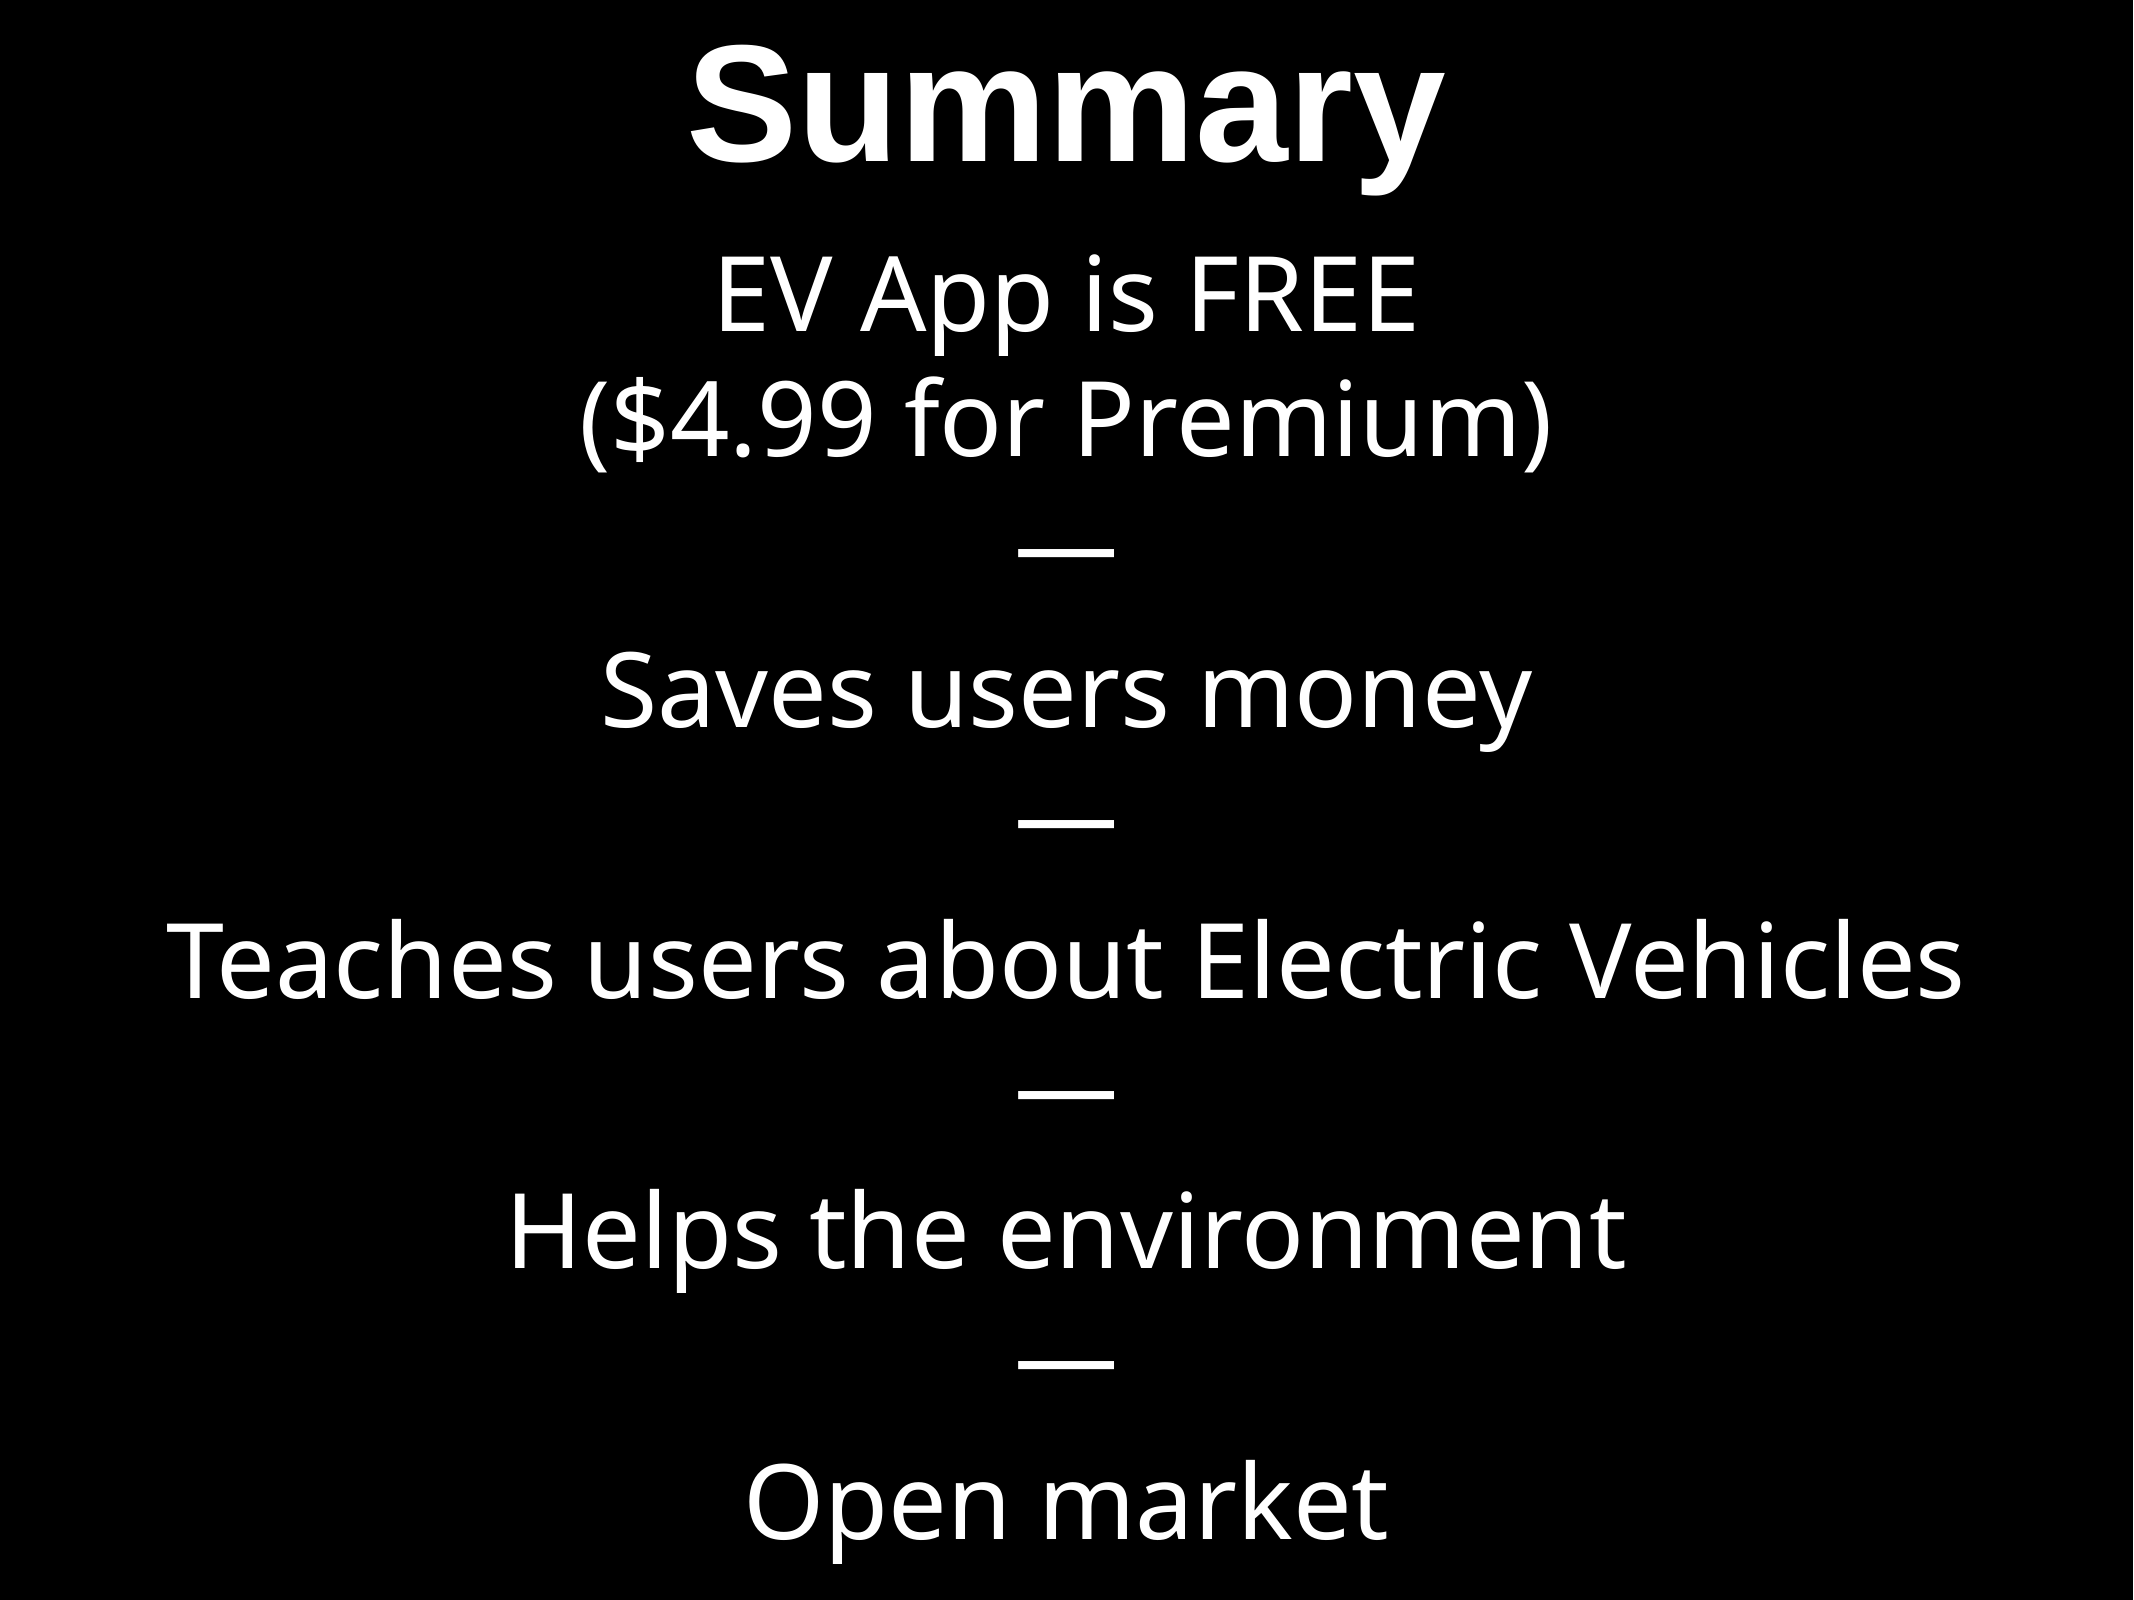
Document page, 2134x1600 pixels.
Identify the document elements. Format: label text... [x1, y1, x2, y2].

text_box Teaches users about Electric Vehicles — [157, 885, 1976, 1153]
title Summary [155, 0, 1978, 273]
text_box Helps the environment — [497, 1156, 1637, 1423]
text_box Open market — [734, 1427, 1399, 1600]
text_box Saves users money — [591, 614, 1542, 882]
text_box EV App is FREE ($4.99 for Premium) — [571, 219, 1563, 611]
